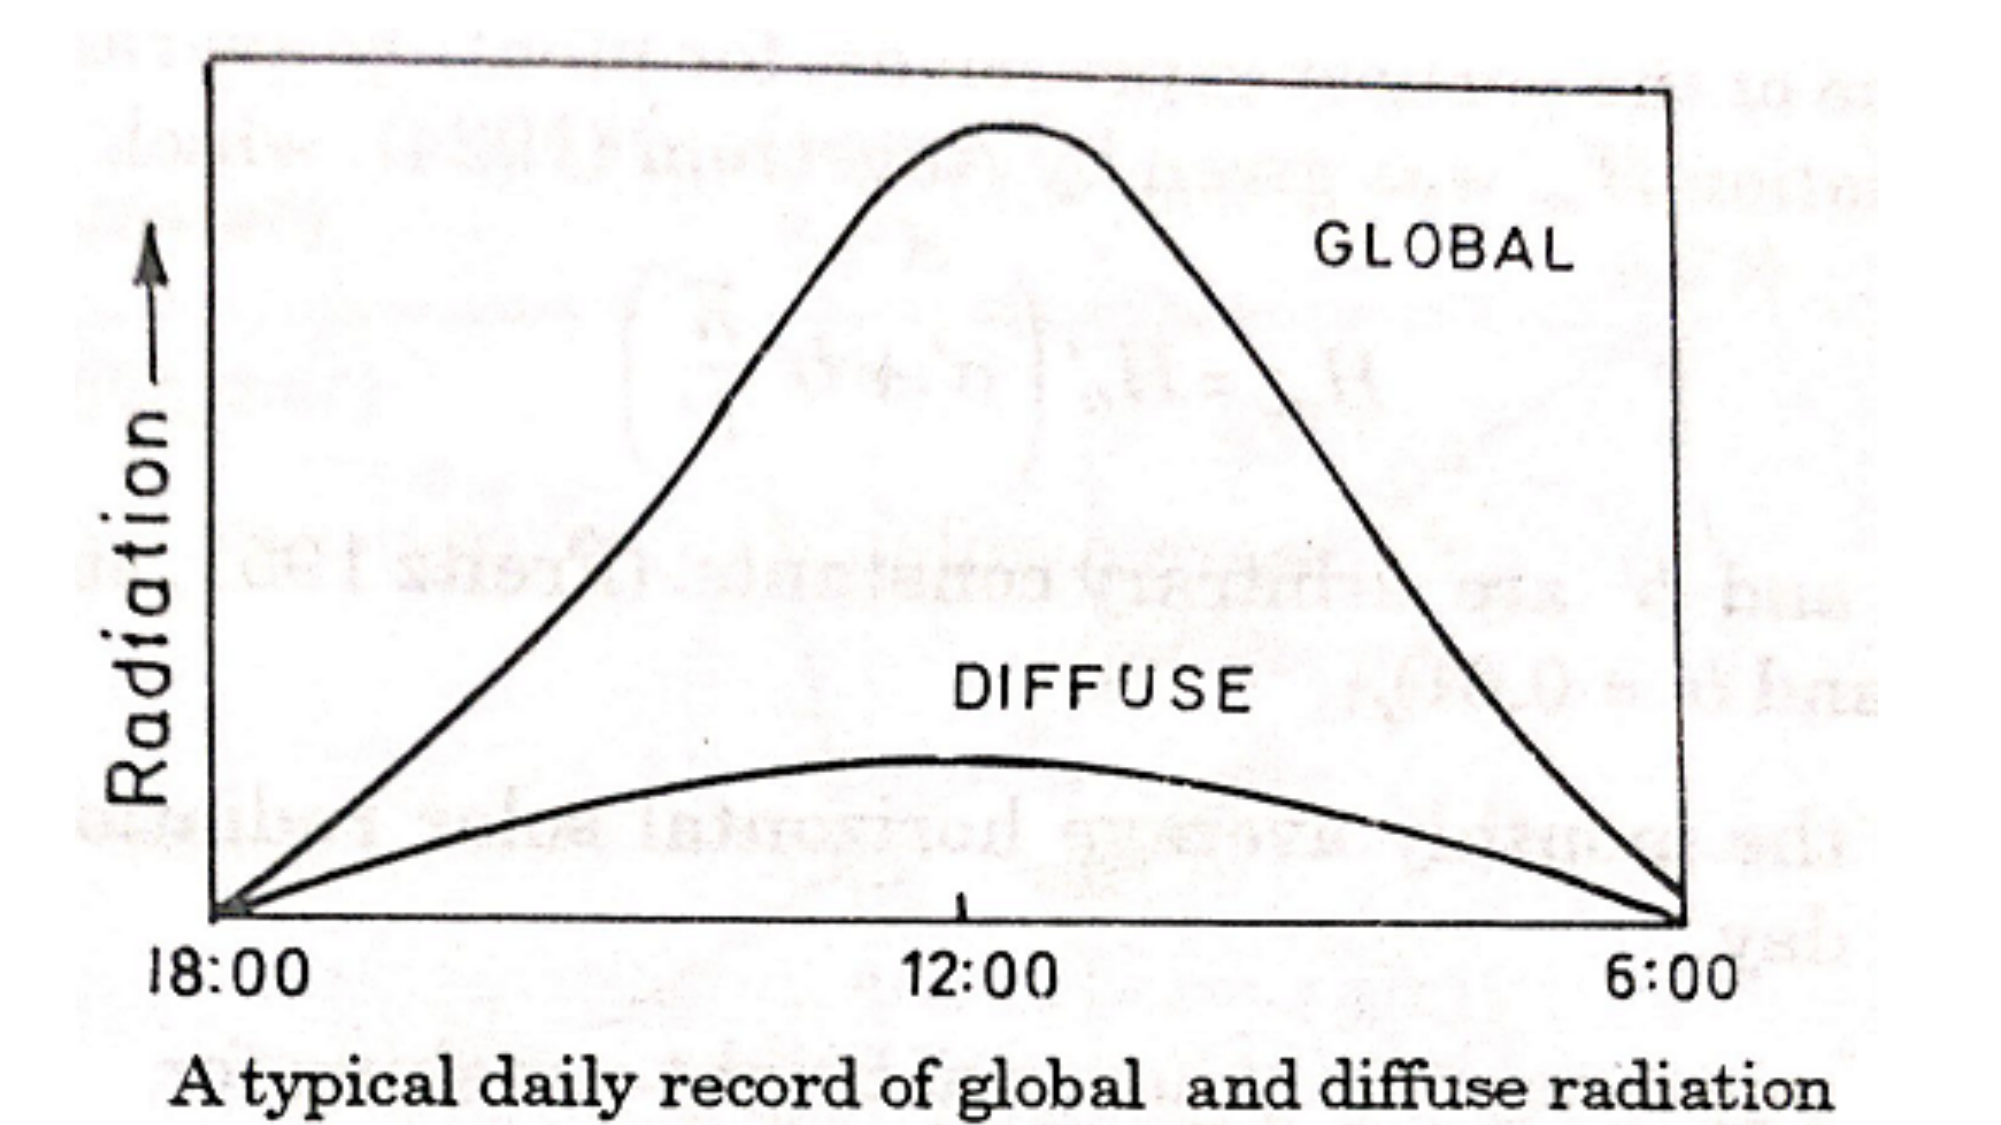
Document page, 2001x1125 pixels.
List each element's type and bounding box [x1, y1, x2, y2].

picture [74, 28, 1878, 1125]
